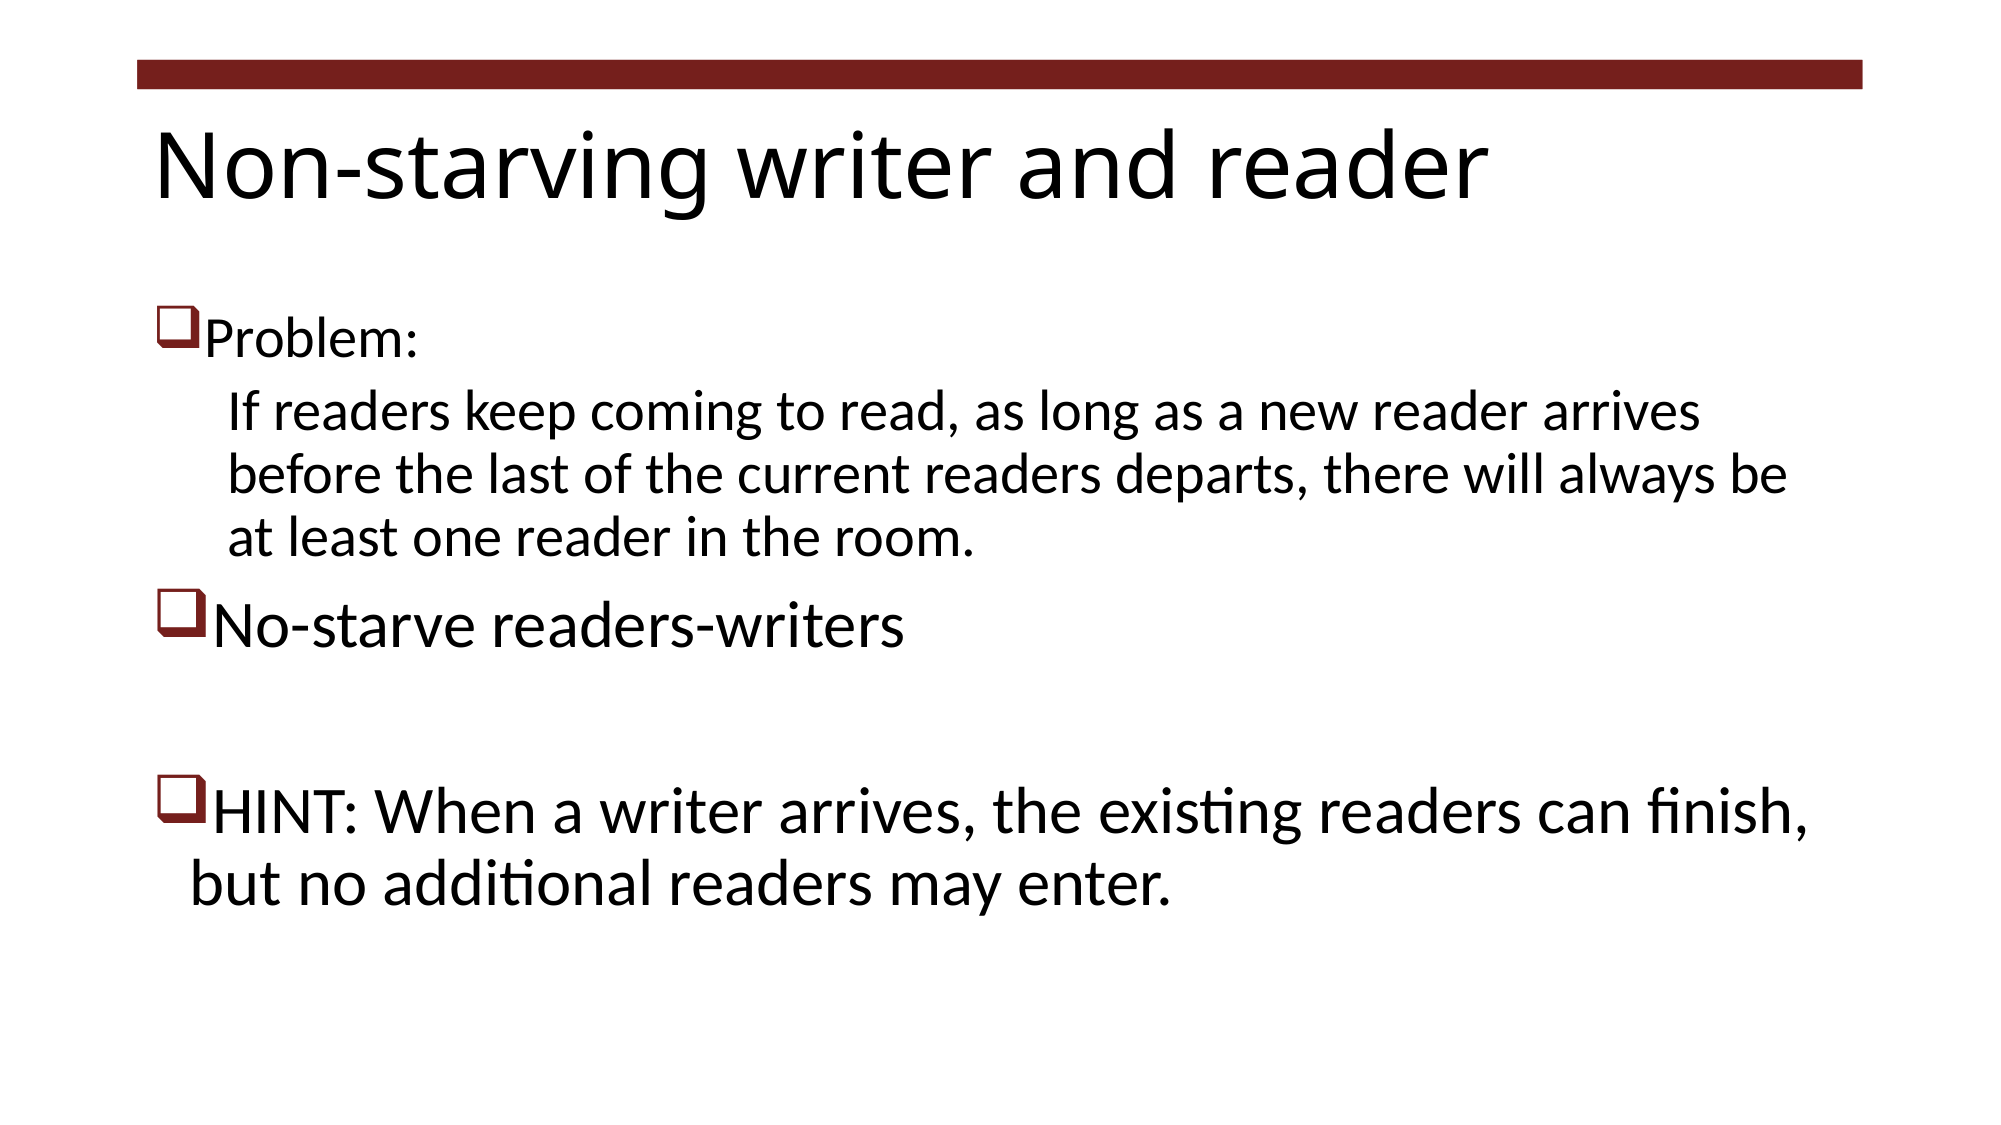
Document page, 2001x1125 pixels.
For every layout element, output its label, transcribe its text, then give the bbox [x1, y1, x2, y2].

list Problem: If readers keep coming to read, as long as a new reader arrives before the last of the current readers departs, there will always be at least one reader in the room. No-starve readers-writers HINT: When a writer arrives, the existing readers can finish, but no additional readers may enter. [137, 299, 1863, 1103]
title Non-starving writer and reader [137, 59, 1863, 278]
